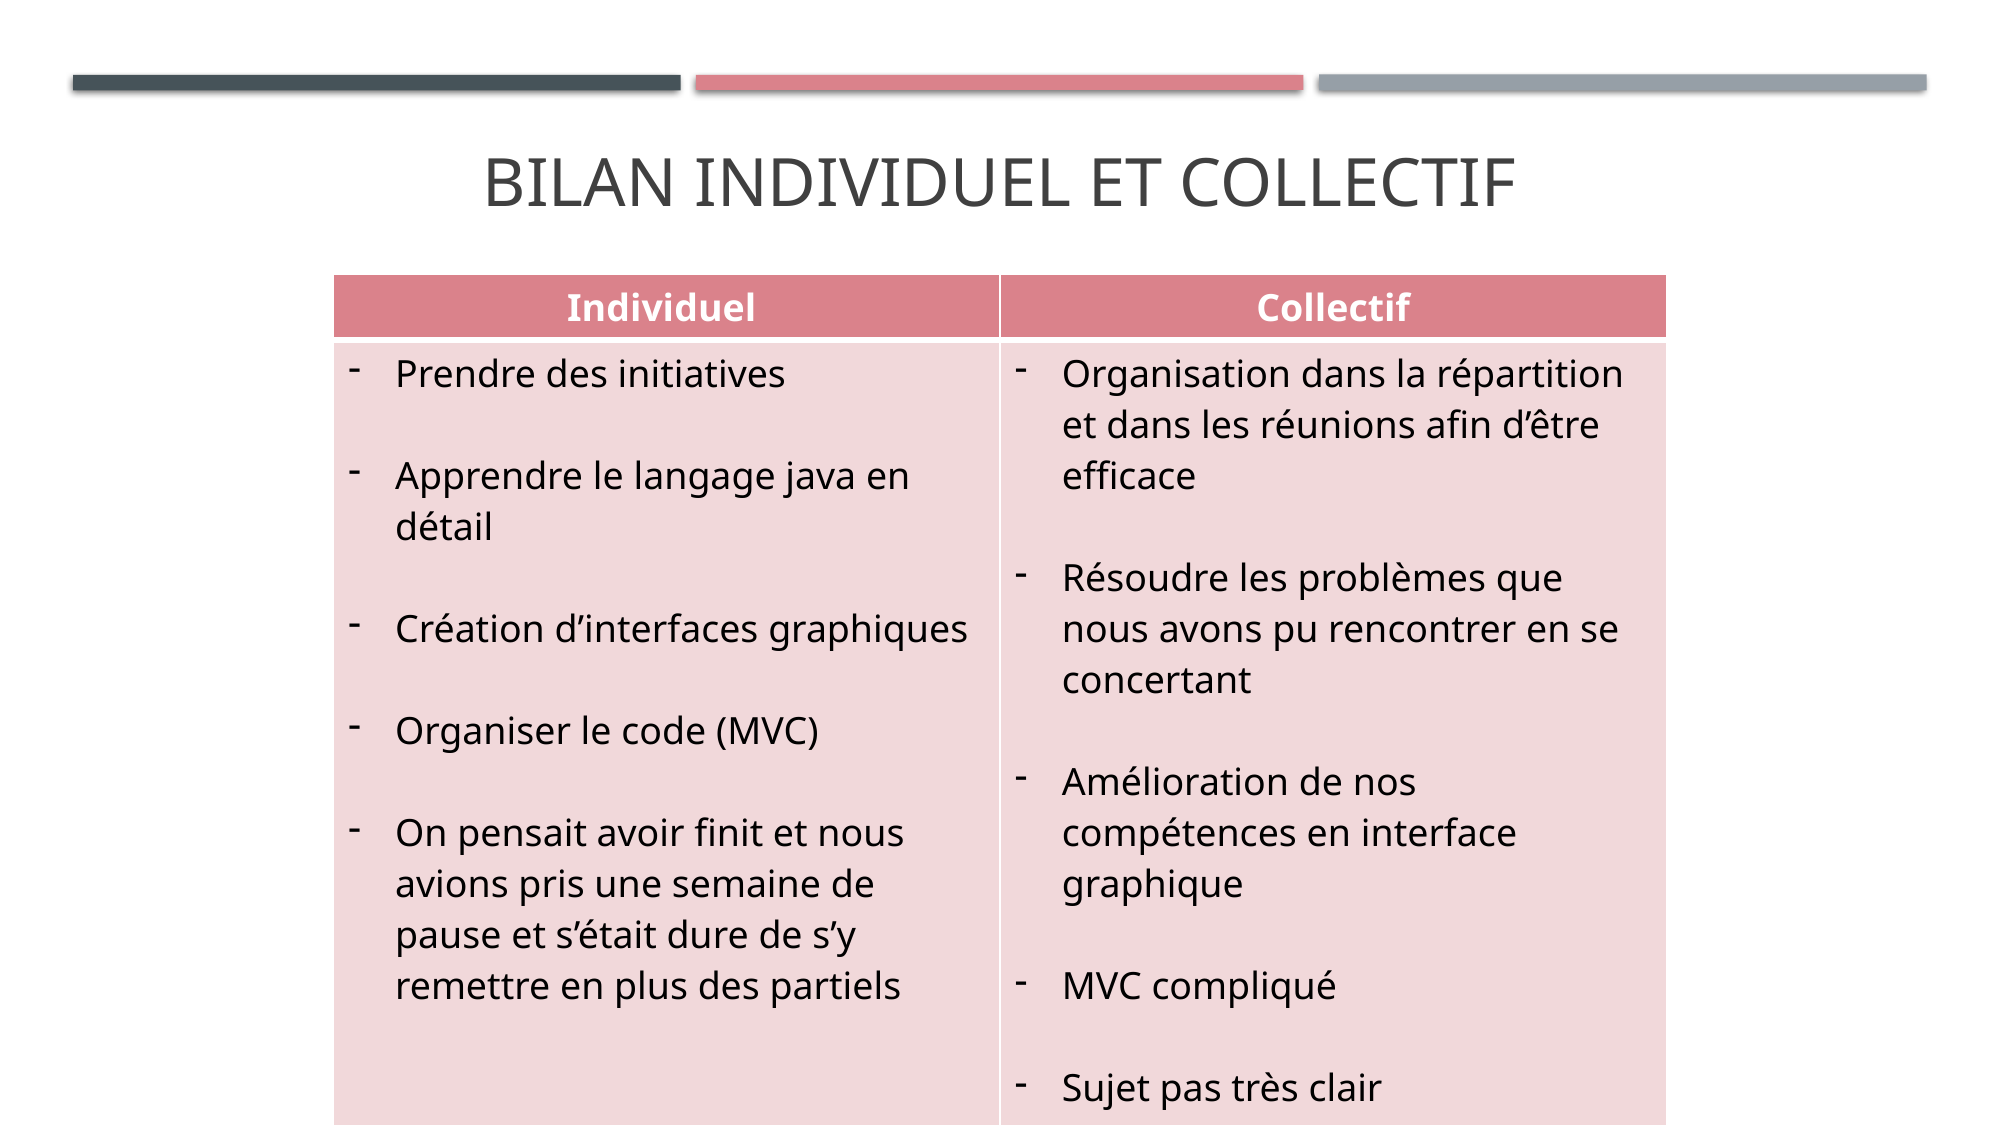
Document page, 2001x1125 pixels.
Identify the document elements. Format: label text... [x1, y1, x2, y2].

table_cell Organisation dans la répartition et dans les réunions afin d’être efficace Résoudre les problèmes que nous avons pu rencontrer en se concertant Amélioration de nos compétences en interface graphique MVC compliqué Sujet pas très clair [1001, 343, 1666, 1125]
table_cell Prendre des initiatives Apprendre le langage java en détail Création d’interfaces graphiques Organiser le code (MVC) On pensait avoir finit et nous avions pris une semaine de pause et s’était dure de s’y remettre en plus des partiels [334, 343, 999, 1125]
table_header Collectif [1001, 275, 1666, 337]
title Bilan individuel et collectif [95, 112, 1905, 228]
table_header Individuel [334, 275, 999, 337]
